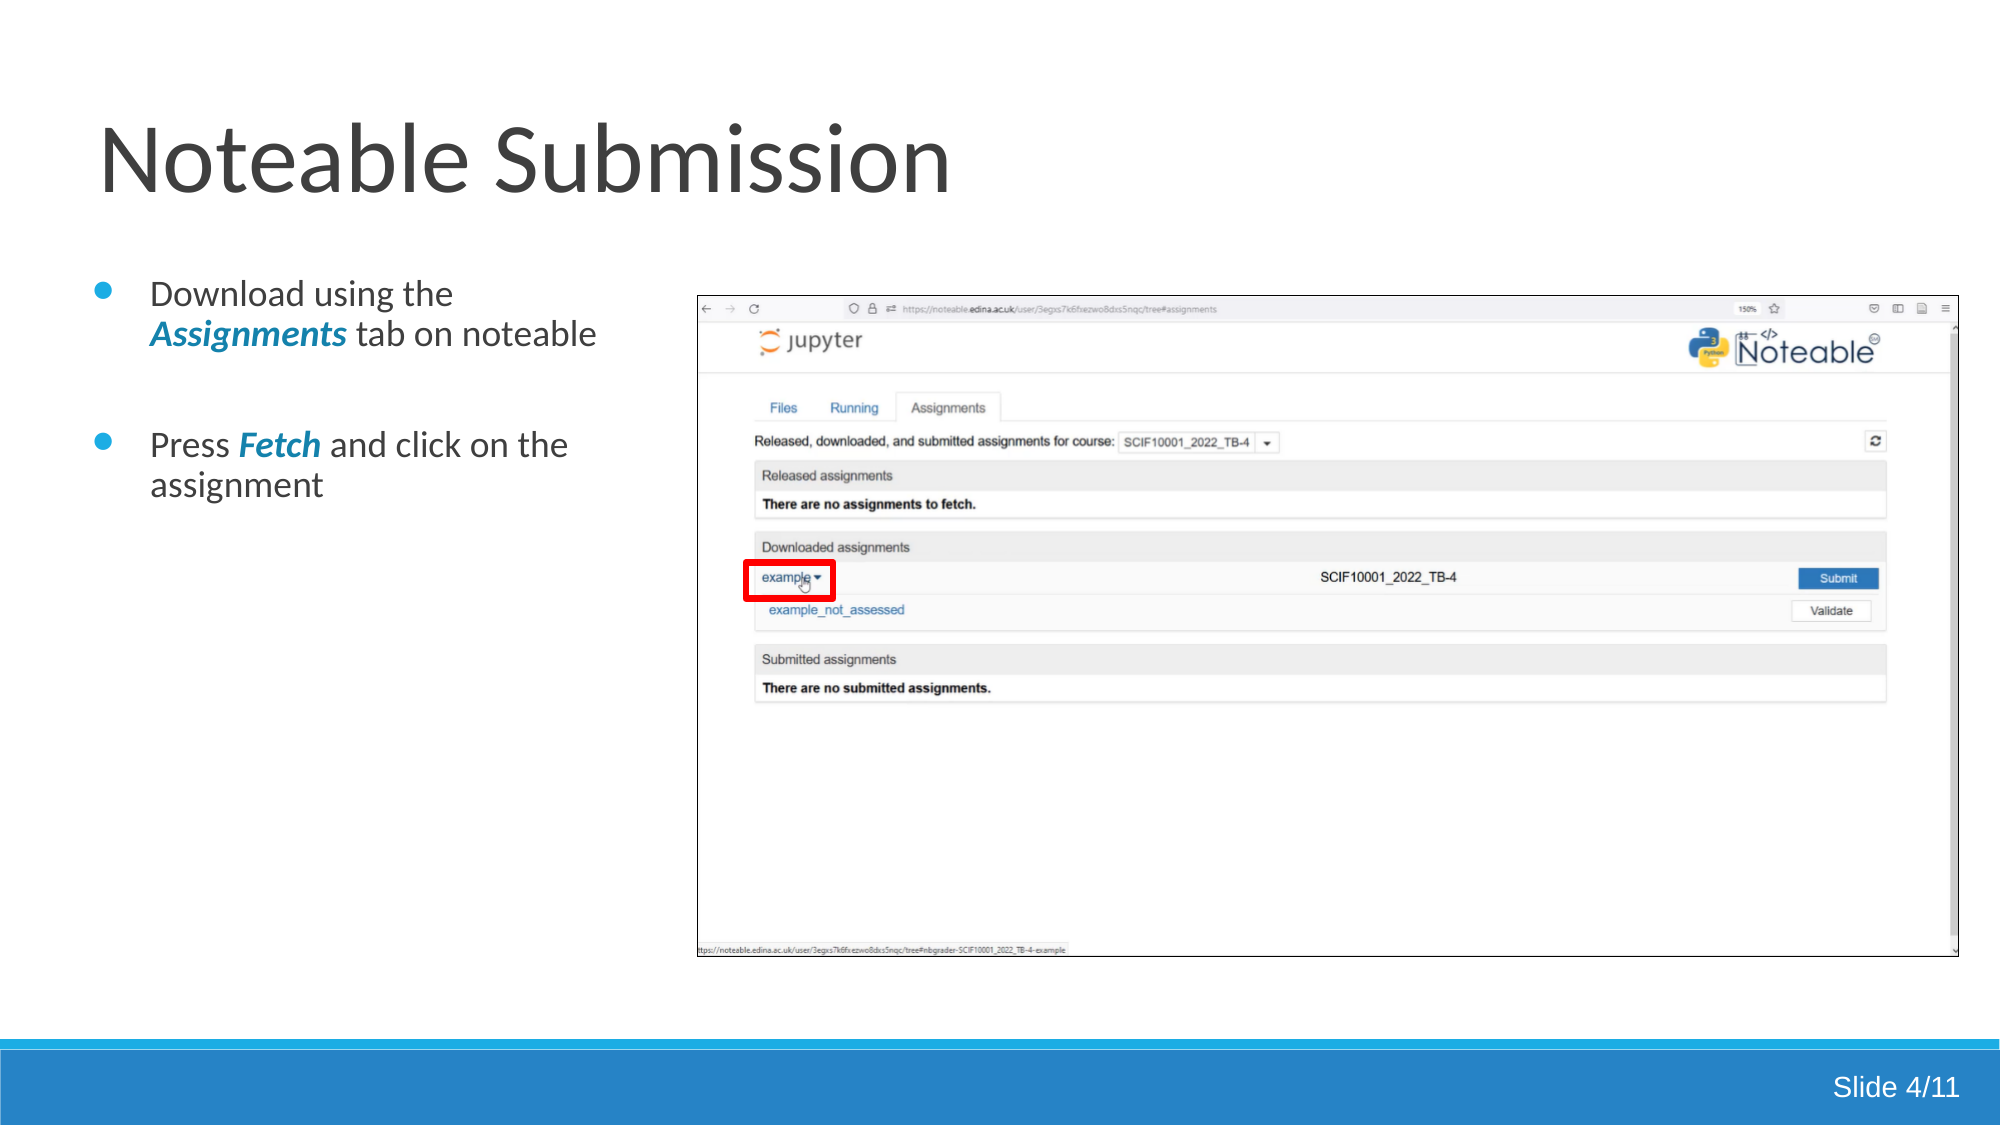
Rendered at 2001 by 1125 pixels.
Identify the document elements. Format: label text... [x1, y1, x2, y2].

text_box Download using the Assignments tab on noteable Press Fetch and click on the assignment [75, 266, 657, 616]
picture [697, 295, 1959, 957]
text_box [81, 252, 1941, 365]
text_box Slide 4/11 [1817, 1053, 2000, 1125]
title Noteable Submission [83, 71, 1567, 221]
